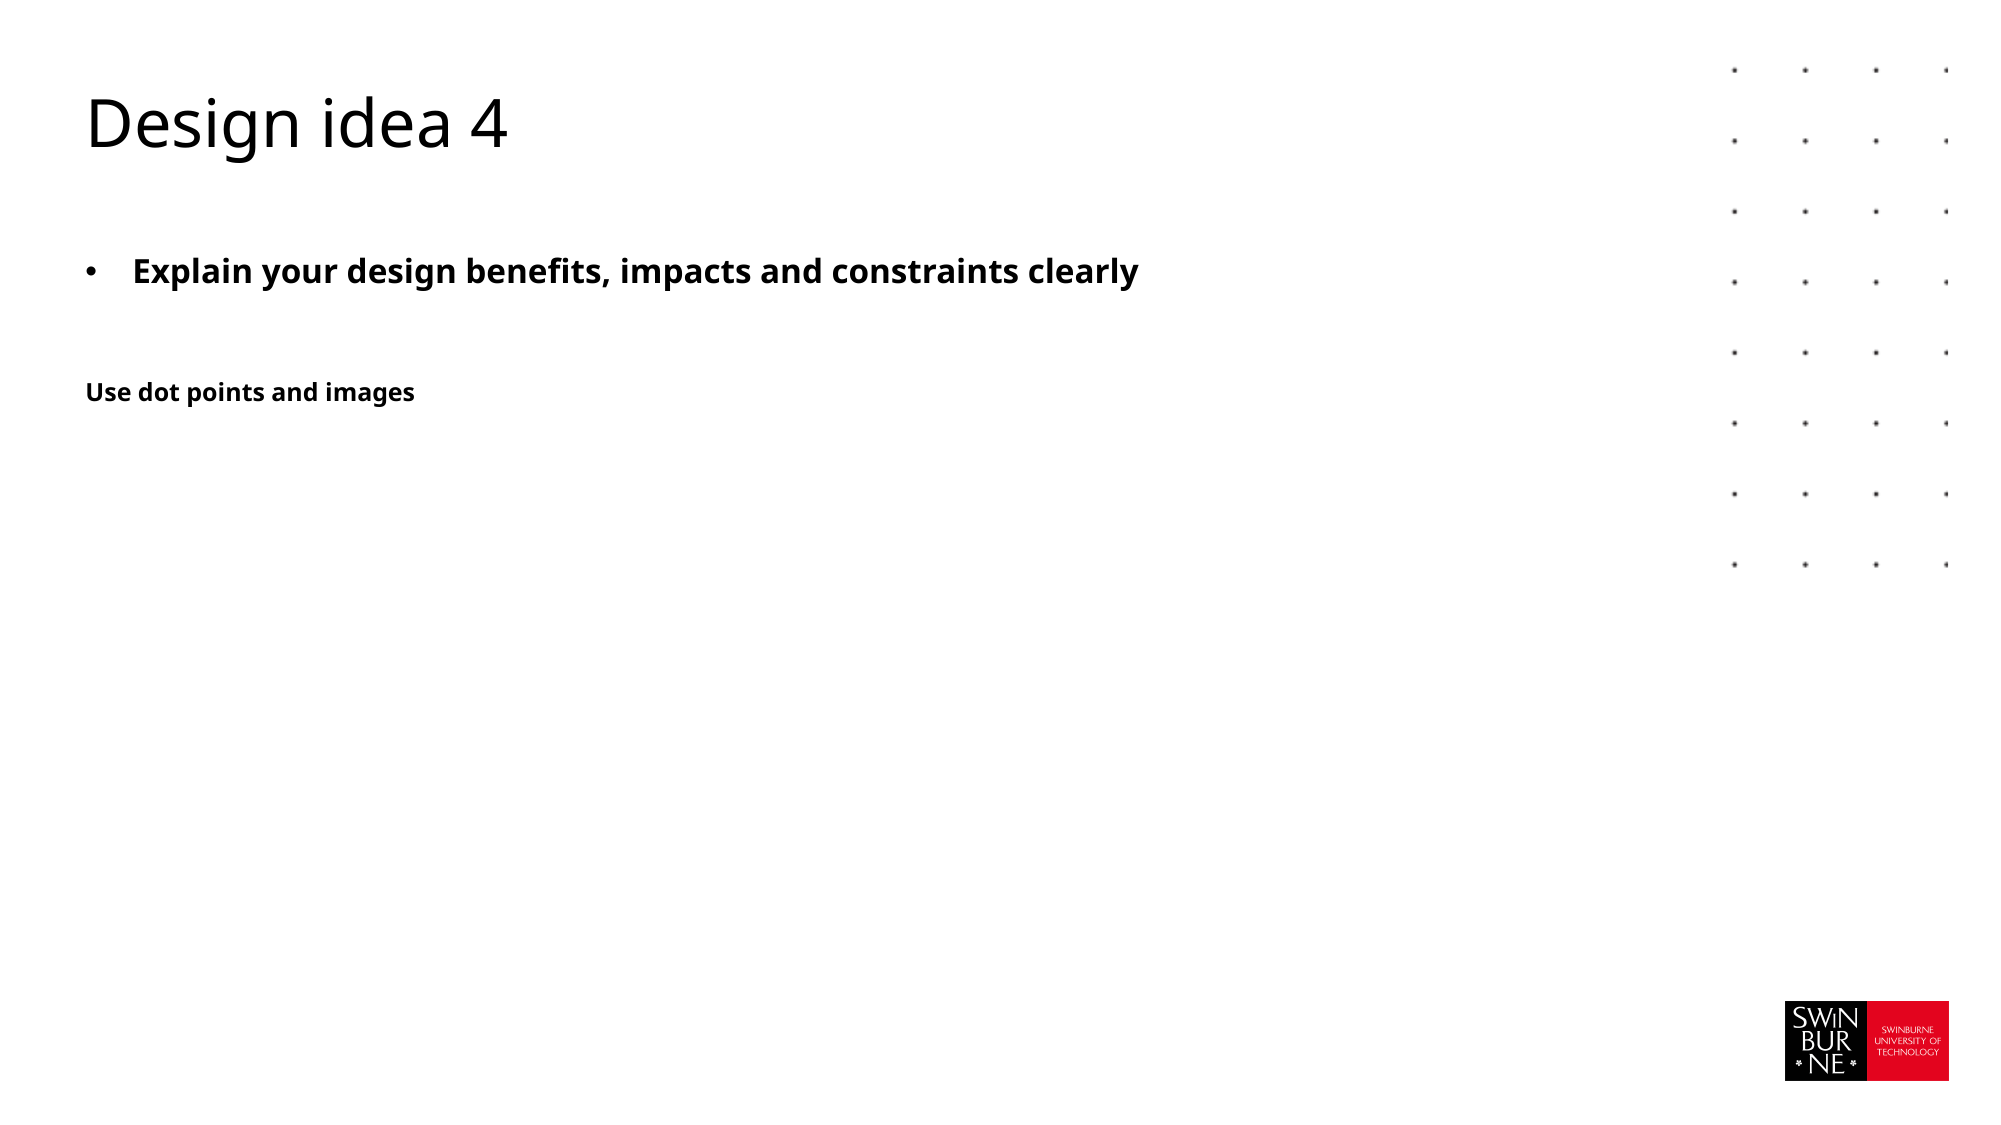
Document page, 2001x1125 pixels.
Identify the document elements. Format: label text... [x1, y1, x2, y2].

picture [1785, 1001, 1949, 1081]
title Design idea 4 [70, 73, 1660, 170]
subtitle Use dot points and images [70, 368, 1660, 414]
list Explain your design benefits, impacts and constraints clearly [70, 247, 1660, 333]
